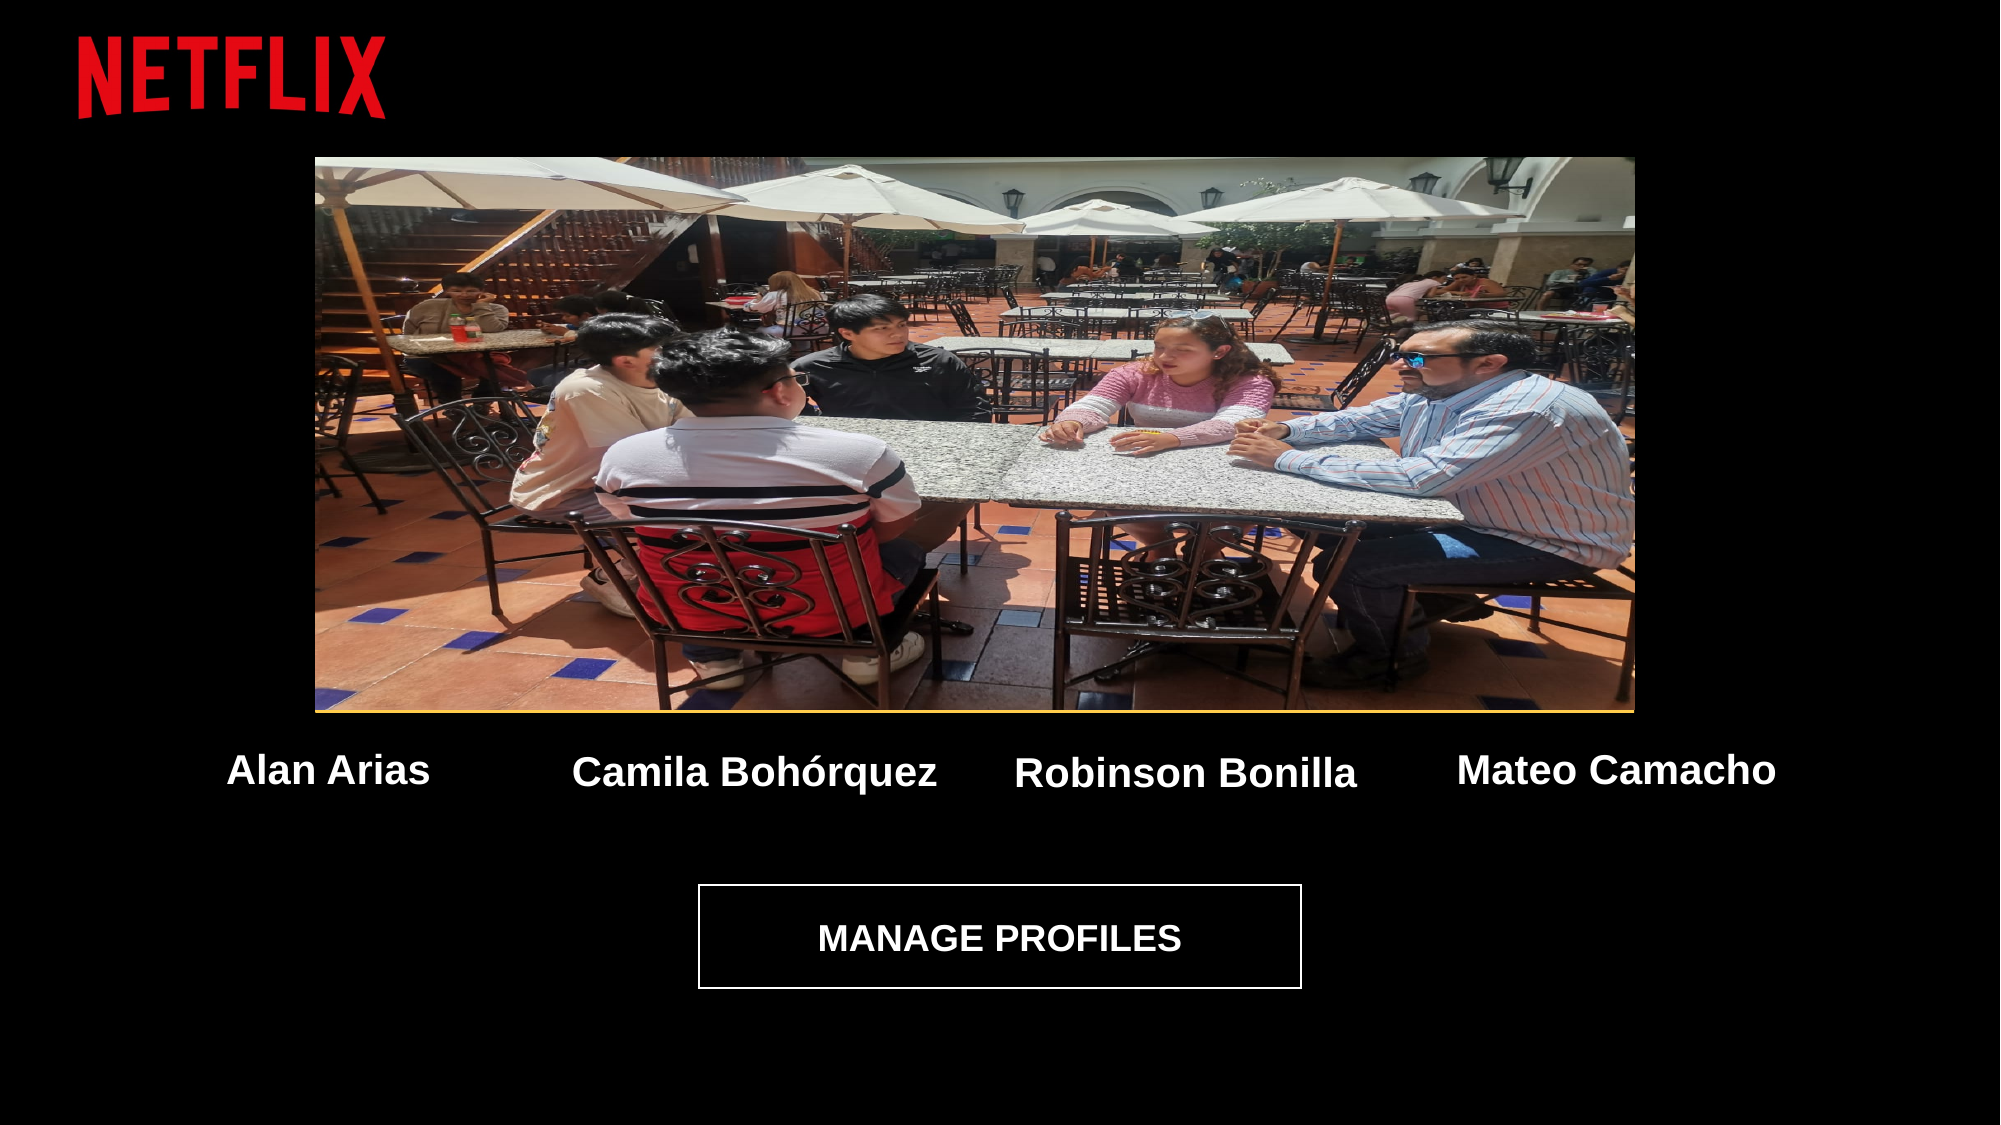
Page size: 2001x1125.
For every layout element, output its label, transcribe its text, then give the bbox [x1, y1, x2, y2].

text_box [698, 884, 1302, 989]
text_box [160, 168, 1794, 804]
text_box MANAGE PROFILES [723, 906, 1277, 967]
picture [52, 0, 414, 148]
picture [315, 157, 1635, 710]
